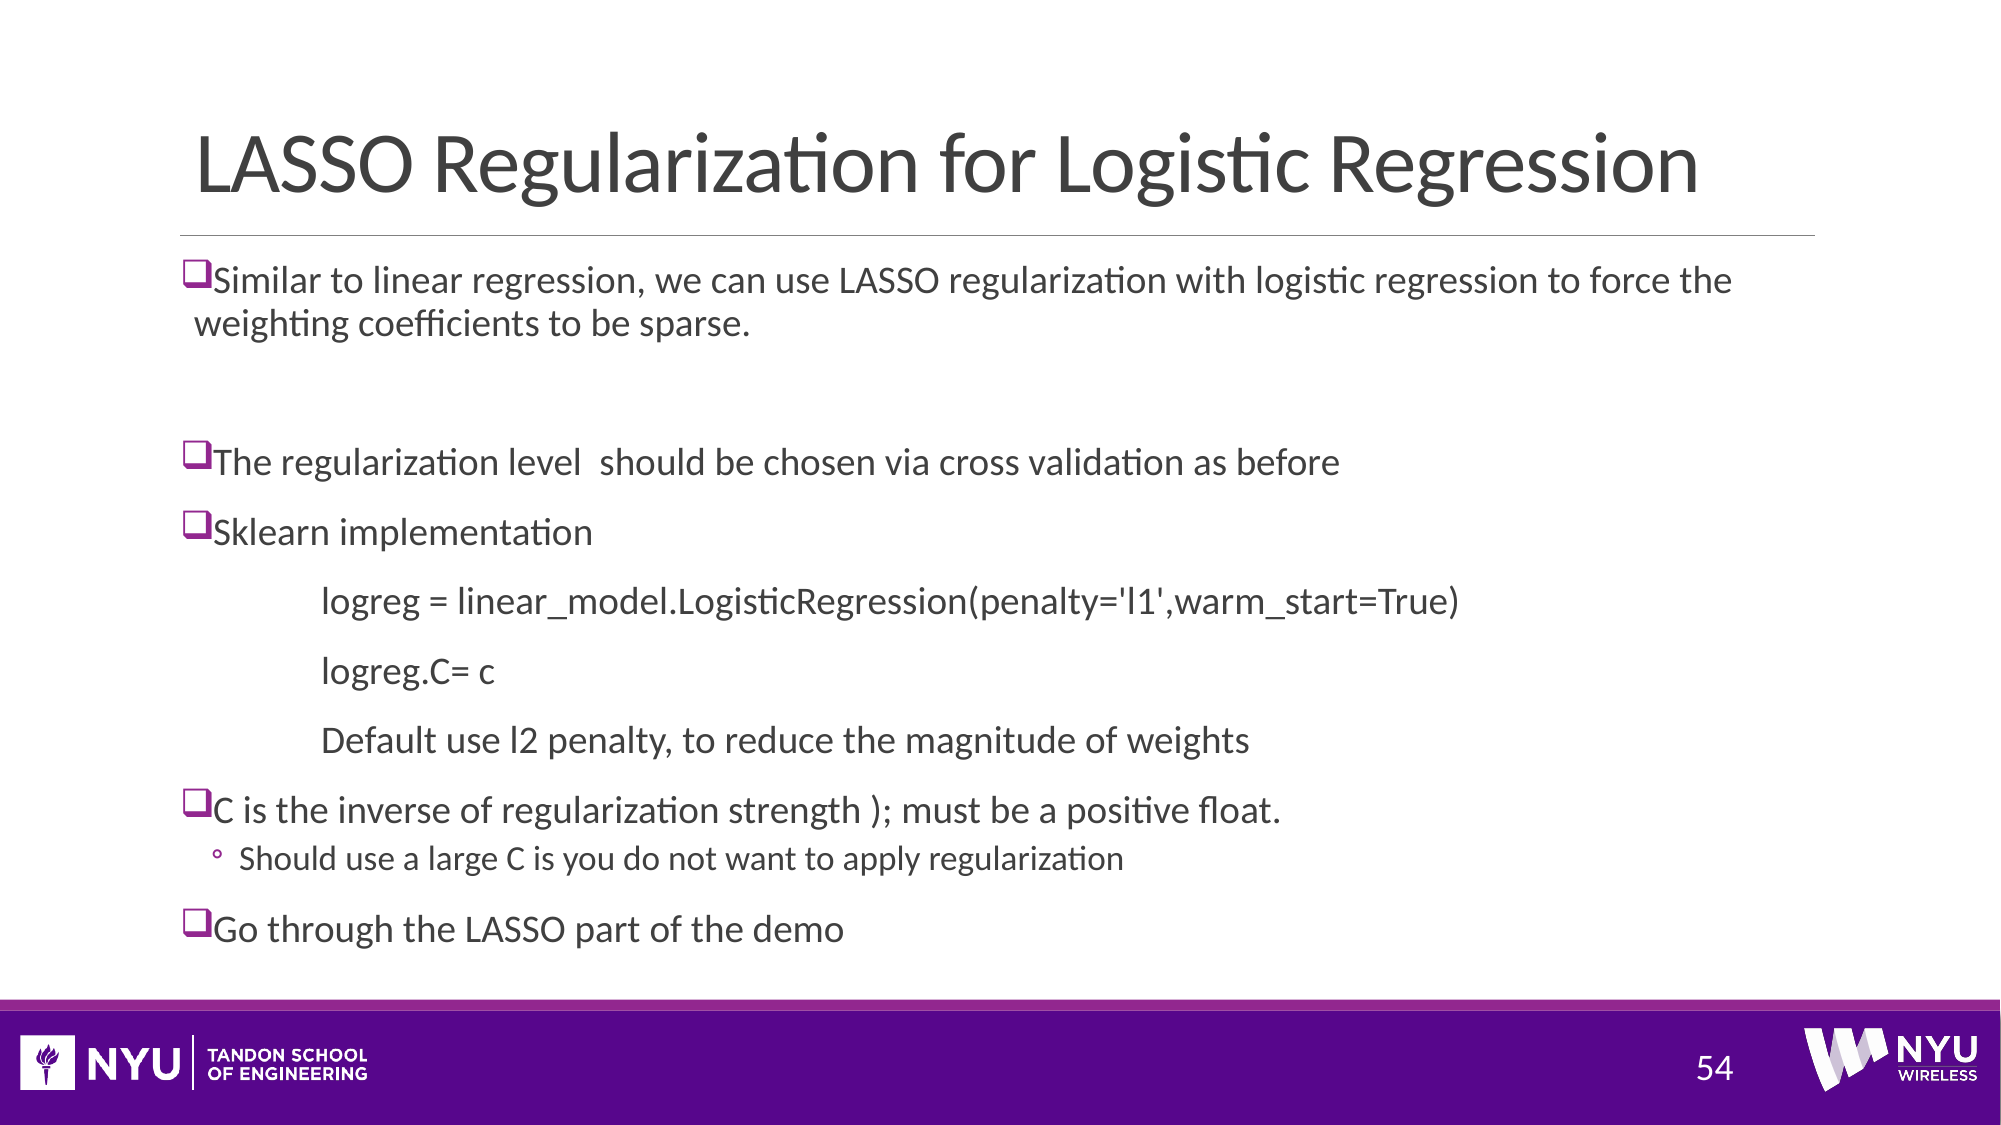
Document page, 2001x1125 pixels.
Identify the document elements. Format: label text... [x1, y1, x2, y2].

slide_number 54 [1533, 1035, 1749, 1096]
title LASSO Regularization for Logistic Regression [180, 47, 1830, 218]
